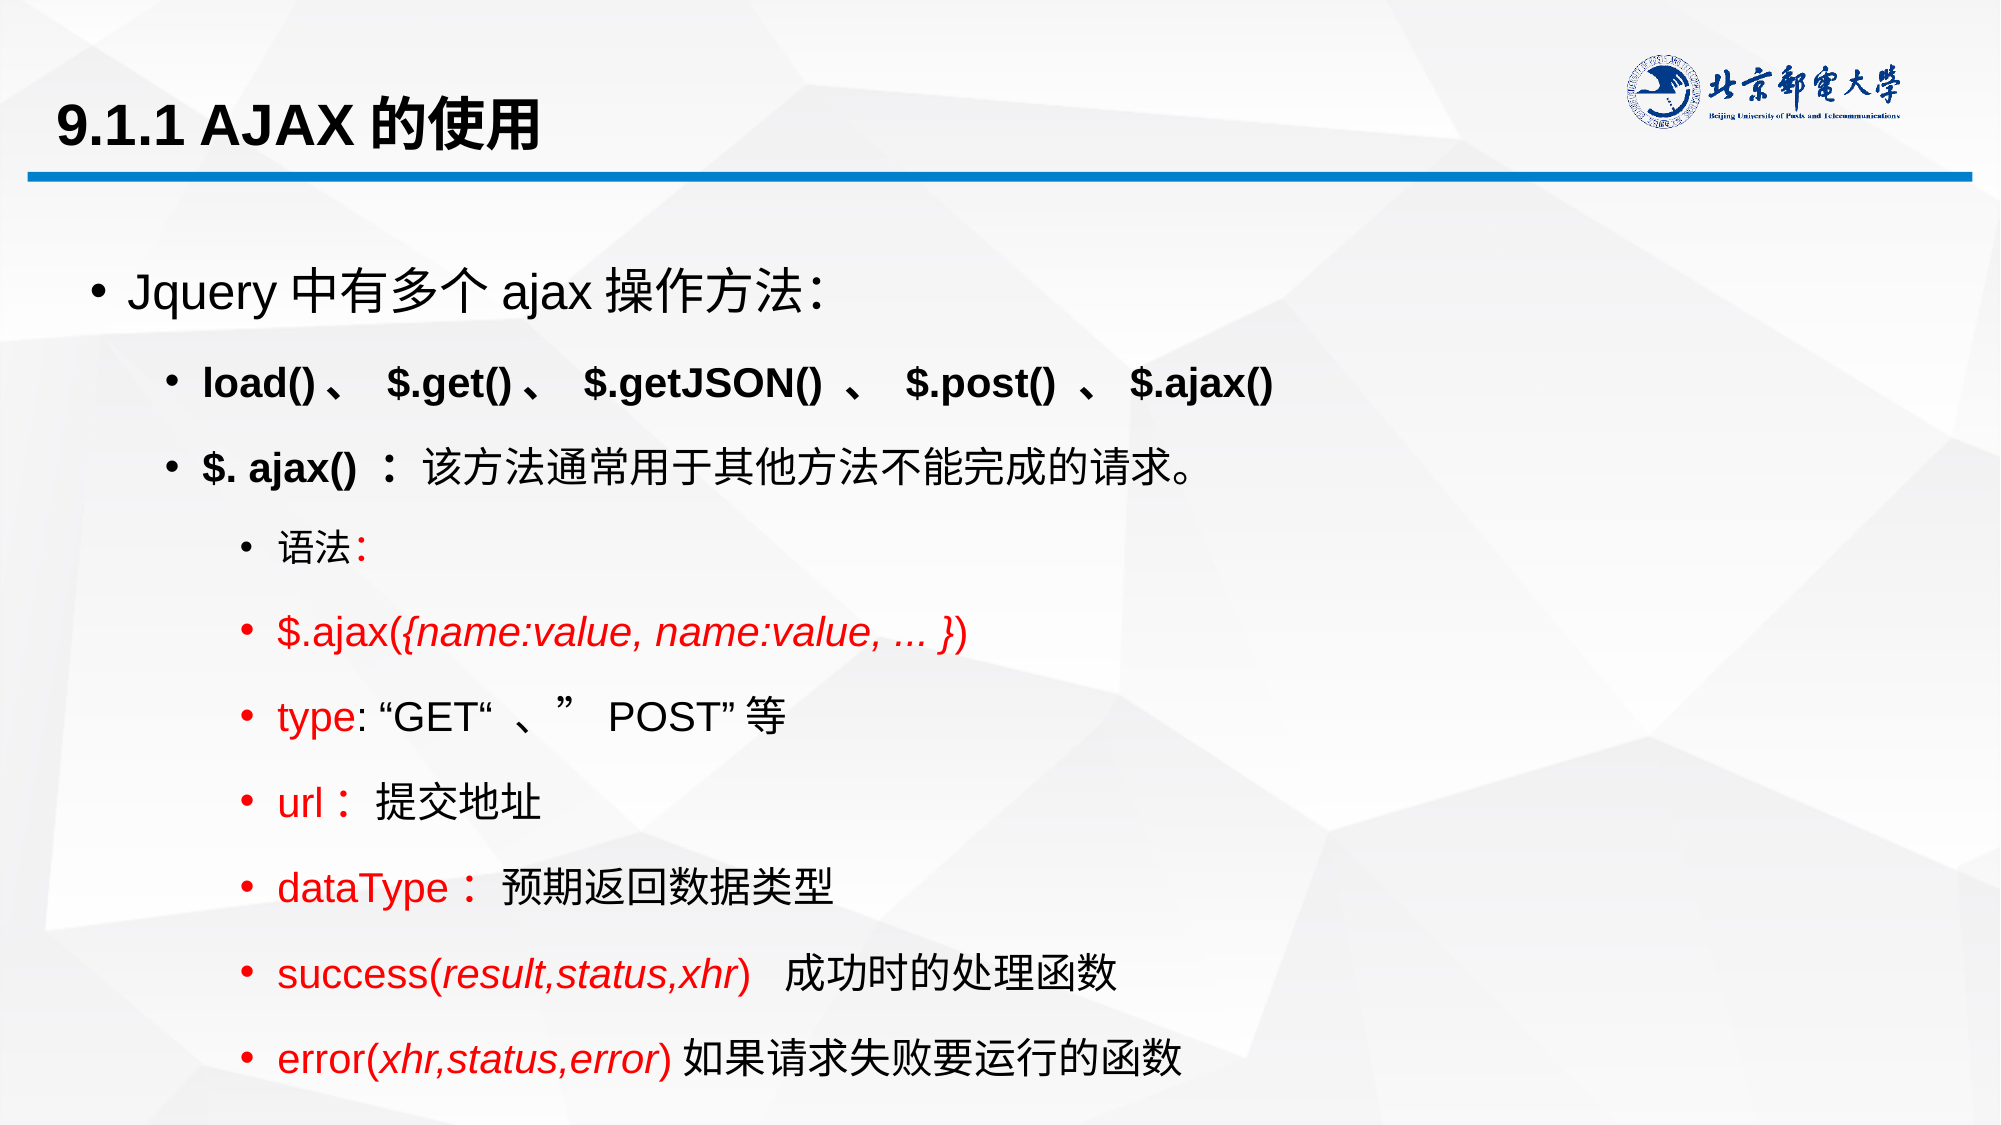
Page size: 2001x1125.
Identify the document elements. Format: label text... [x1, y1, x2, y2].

text_box Jquery中有多个ajax操作方法： load()、 $.get()、 $.getJSON() 、 $.post() 、$.ajax() $. ajax() ：该方法通常用于其他方法不能完成的请求。 语法： $.ajax({name:value, name:value, ... }) type: “GET“ 、”POST”等 url：提交地址 dataType：预期返回数据类型 success(result,status,xhr) 成功时的处理函数 error(xhr,status,error)如果请求失败要运行的函数 [74, 222, 1813, 1105]
title 9.1.1 AJAX的使用 [41, 52, 1188, 201]
picture [0, 0, 2000, 1125]
